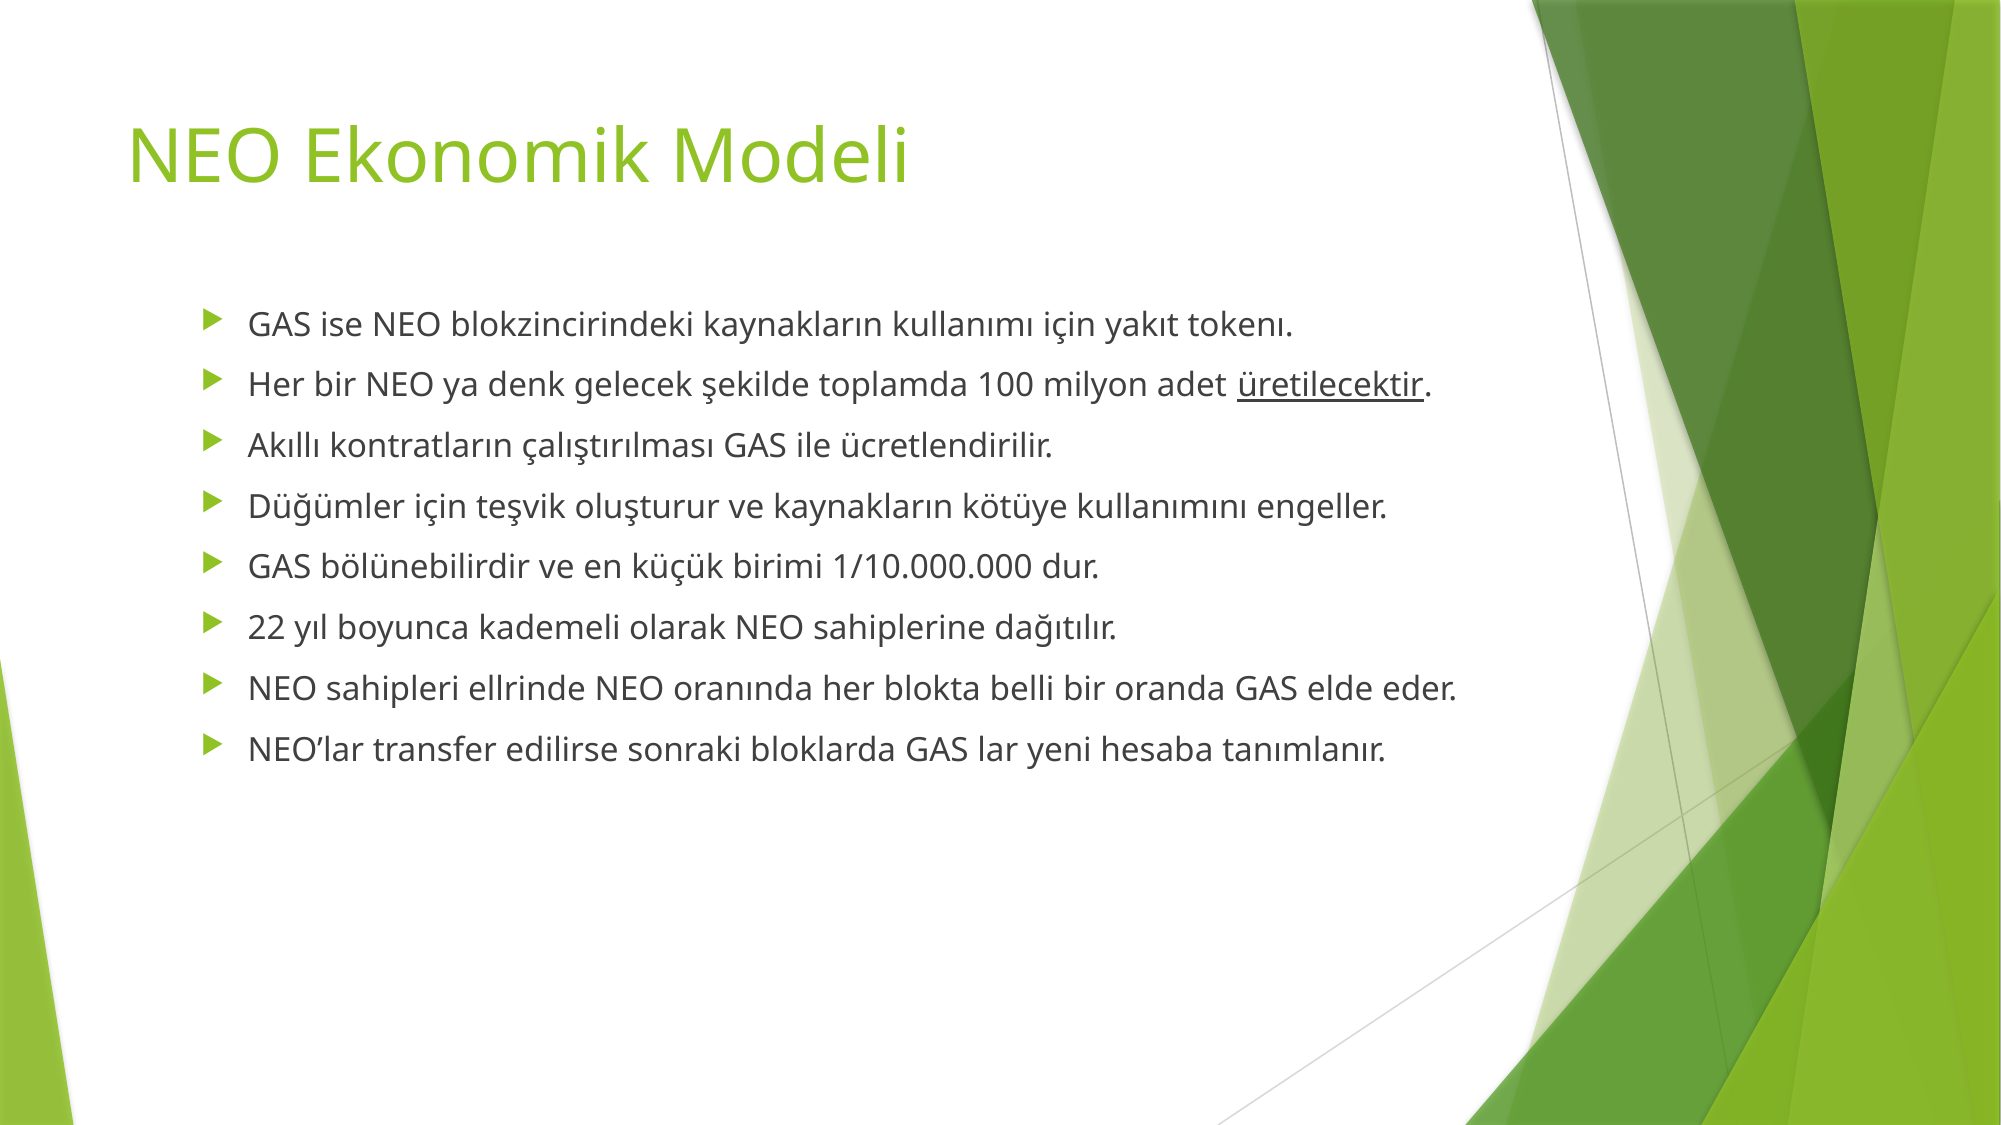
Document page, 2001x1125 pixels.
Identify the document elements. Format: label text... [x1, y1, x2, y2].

text_box GAS ise NEO blokzincirindeki kaynakların kullanımı için yakıt tokenı. Her bir NEO ya denk gelecek şekilde toplamda 100 milyon adet üretilecektir. Akıllı kontratların çalıştırılması GAS ile ücretlendirilir. Düğümler için teşvik oluşturur ve kaynakların kötüye kullanımını engeller. GAS bölünebilirdir ve en küçük birimi 1/10.000.000 dur. 22 yıl boyunca kademeli olarak NEO sahiplerine dağıtılır. NEO sahipleri ellrinde NEO oranında her blokta belli bir oranda GAS elde eder. NEO’lar transfer edilirse sonraki bloklarda GAS lar yeni hesaba tanımlanır. [111, 295, 1771, 991]
title NEO Ekonomik Modeli [111, 99, 1522, 295]
